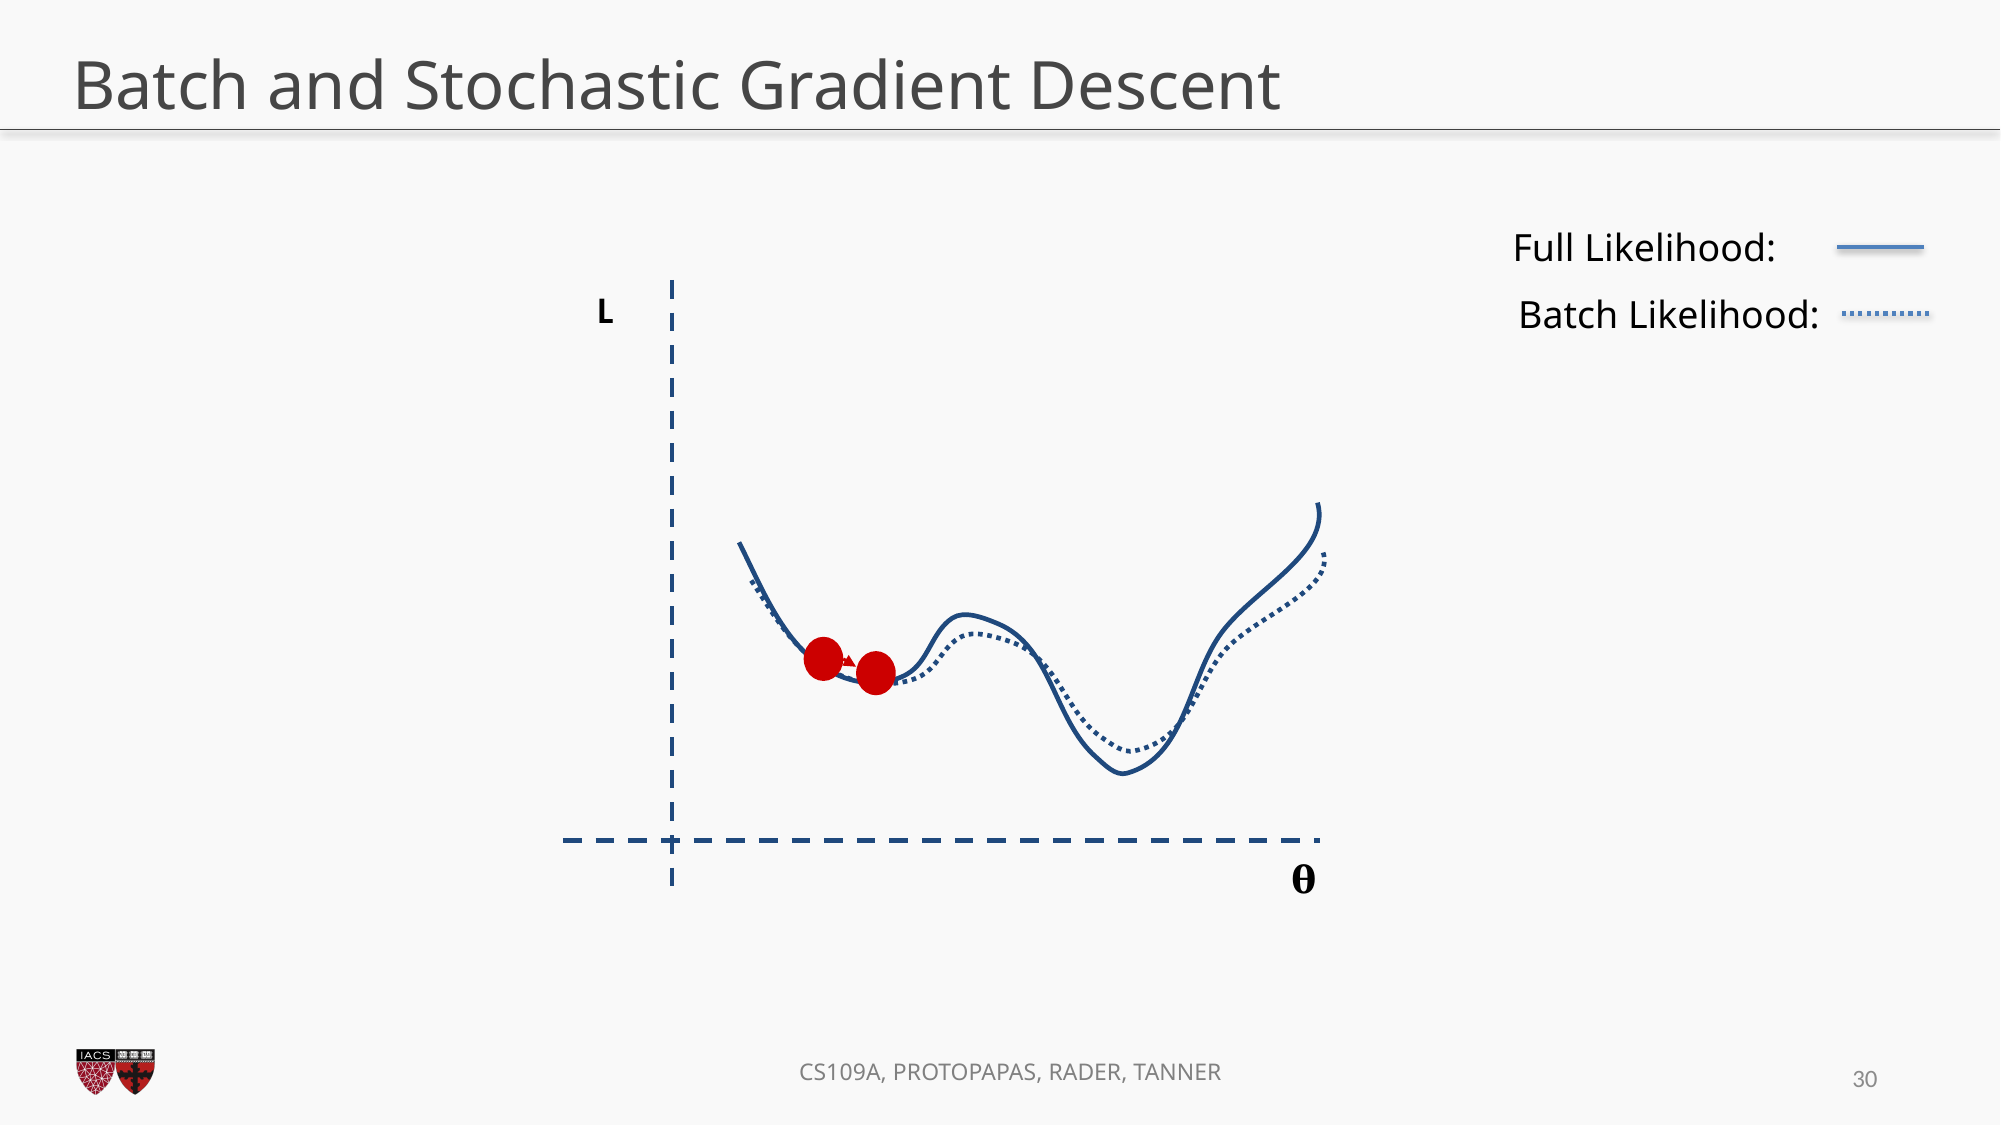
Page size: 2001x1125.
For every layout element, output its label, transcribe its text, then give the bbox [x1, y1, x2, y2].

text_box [562, 270, 1365, 946]
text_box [1499, 216, 1930, 345]
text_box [842, 658, 857, 667]
title Batch and Stochastic Gradient Descent [57, 35, 1943, 162]
picture [75, 1049, 155, 1095]
